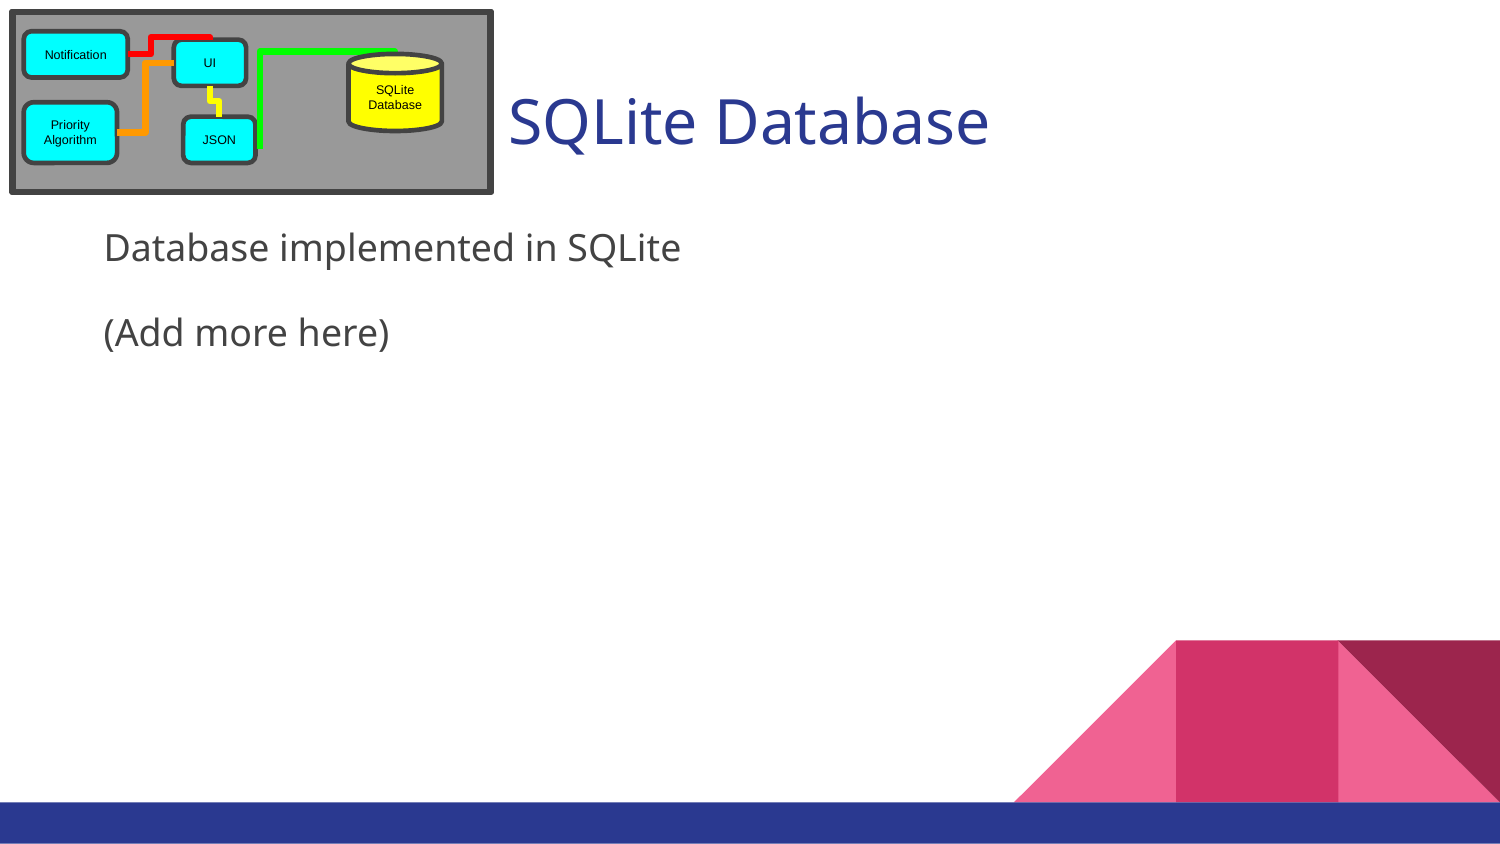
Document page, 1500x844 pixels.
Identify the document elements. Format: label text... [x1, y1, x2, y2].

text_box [12, 11, 491, 193]
title SQLite Database [496, 67, 1449, 167]
list Database implemented in SQLite (Add more here) [51, 201, 1449, 750]
